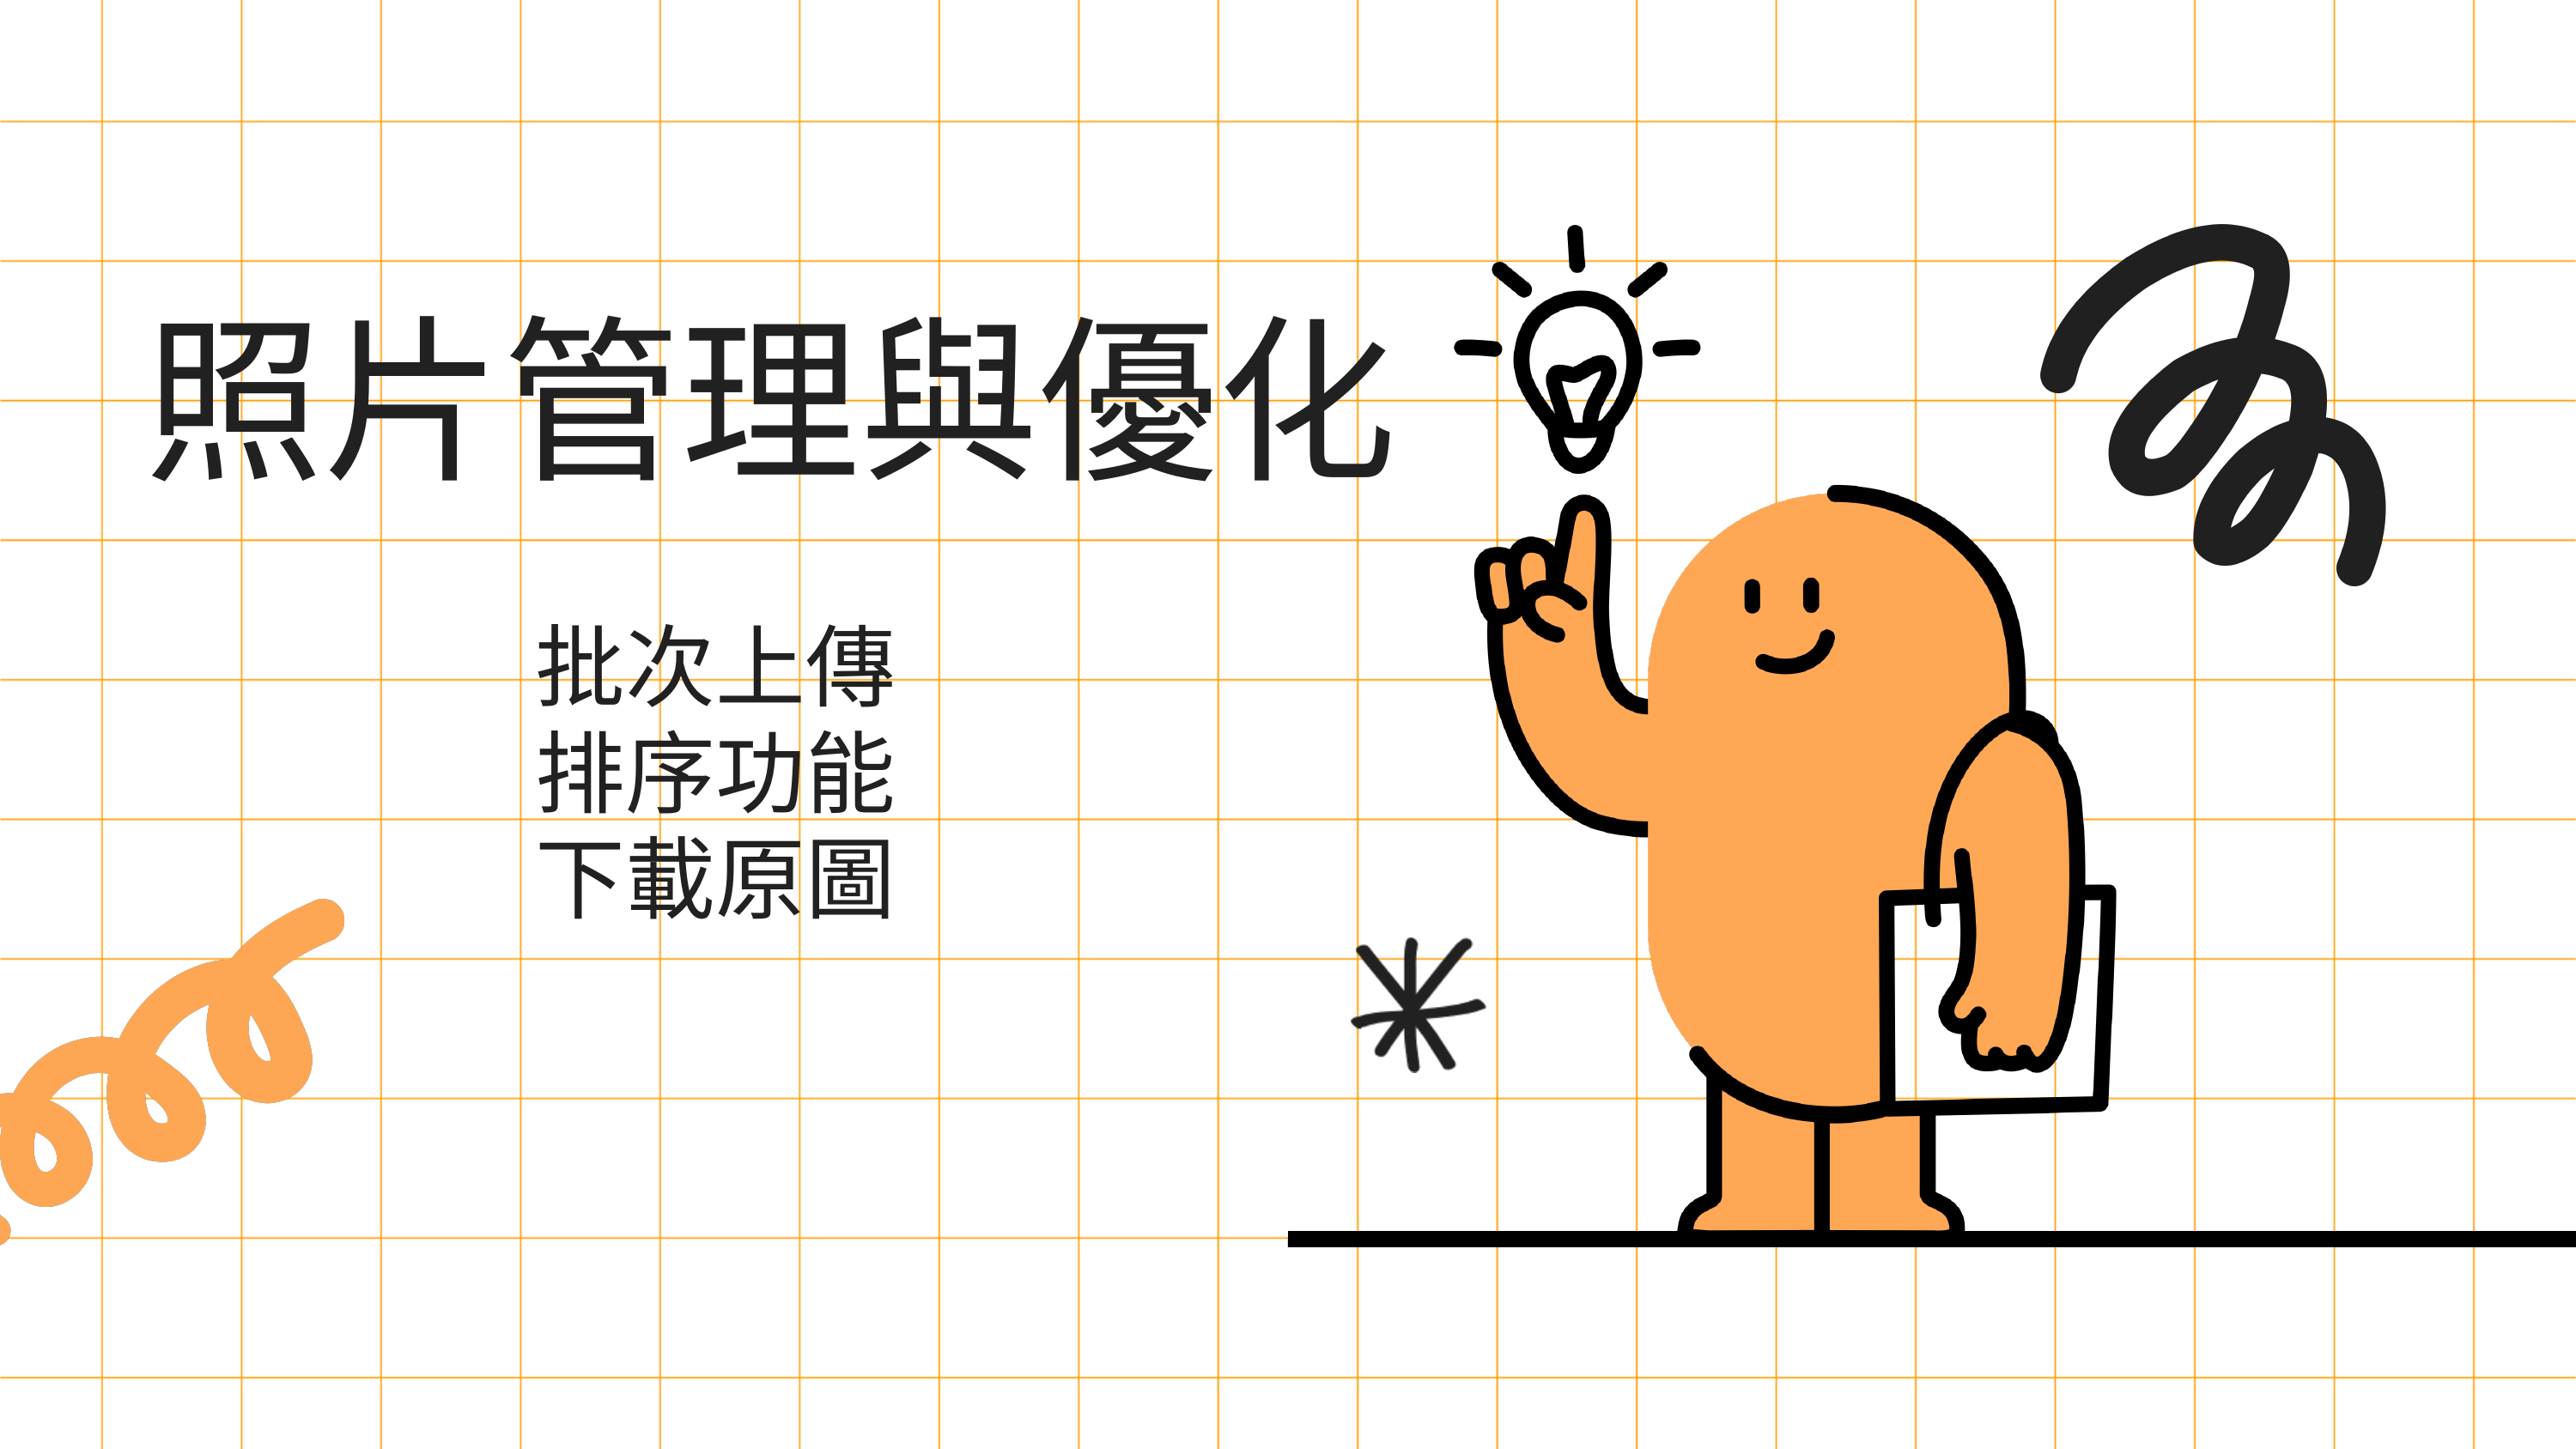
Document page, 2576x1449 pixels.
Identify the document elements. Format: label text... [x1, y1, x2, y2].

text_box 排序功能 [535, 716, 922, 822]
text_box [2038, 224, 2393, 586]
text_box [0, 899, 345, 1246]
text_box 照片管理與優化 [144, 324, 1423, 503]
text_box [1454, 224, 2117, 1246]
text_box 批次上傳 [535, 609, 922, 716]
text_box [0, 0, 2576, 1449]
text_box [1350, 934, 1489, 1073]
text_box 下載原圖 [535, 822, 922, 931]
